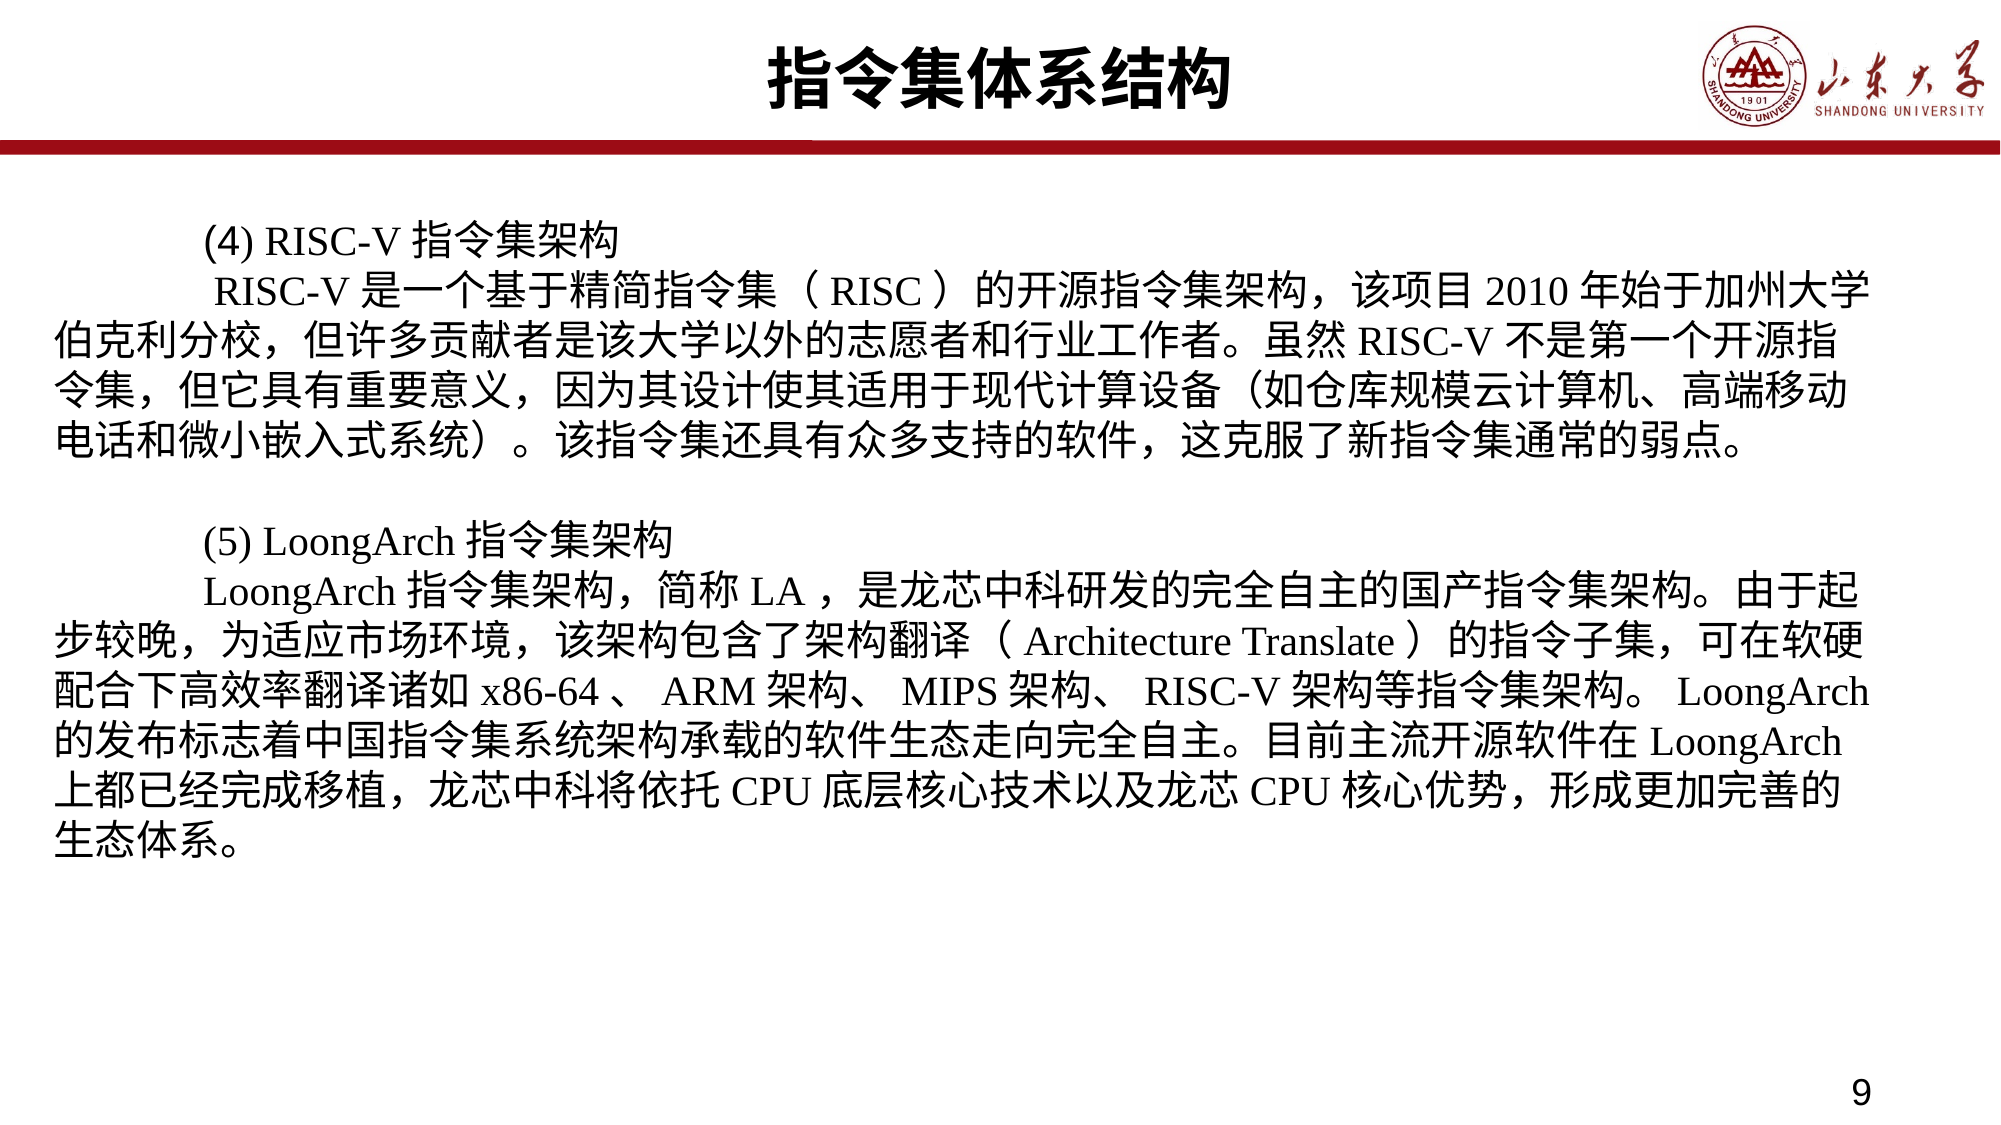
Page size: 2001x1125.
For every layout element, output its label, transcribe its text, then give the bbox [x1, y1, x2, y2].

picture [1698, 21, 1810, 39]
title 指令集体系结构 [0, 39, 2000, 152]
text_box (4) RISC-V指令集架构 RISC-V是一个基于精简指令集（RISC）的开源指令集架构，该项目2010年始于加州大学伯克利分校，但许多贡献者是该大学以外的志愿者和行业工作者。虽然RISC-V不是第一个开源指令集，但它具有重要意义，因为其设计使其适用于现代计算设备（如仓库规模云计算机、高端移动电话和微小嵌入式系统）。该指令集还具有众多支持的软件，这克服了新指令集通常的弱点。 (5) LoongArch指令集架构 LoongArch指令集架构，简称LA，是龙芯中科研发的完全自主的国产指令集架构。由于起步较晚，为适应市场环境，该架构包含了架构翻译（Architecture Translate）的指令子集，可在软硬配合下高效率翻译诸如x86-64、ARM架构、MIPS架构、RISC-V架构等指令集架构。LoongArch的发布标志着中国指令集系统架构承载的软件生态走向完全自主。目前主流开源软件在LoongArch上都已经完成移植，龙芯中科将依托CPU底层核心技术以及龙芯CPU核心优势，形成更加完善的生态体系。 [38, 206, 1894, 872]
slide_number 9 [1836, 1060, 2000, 1125]
